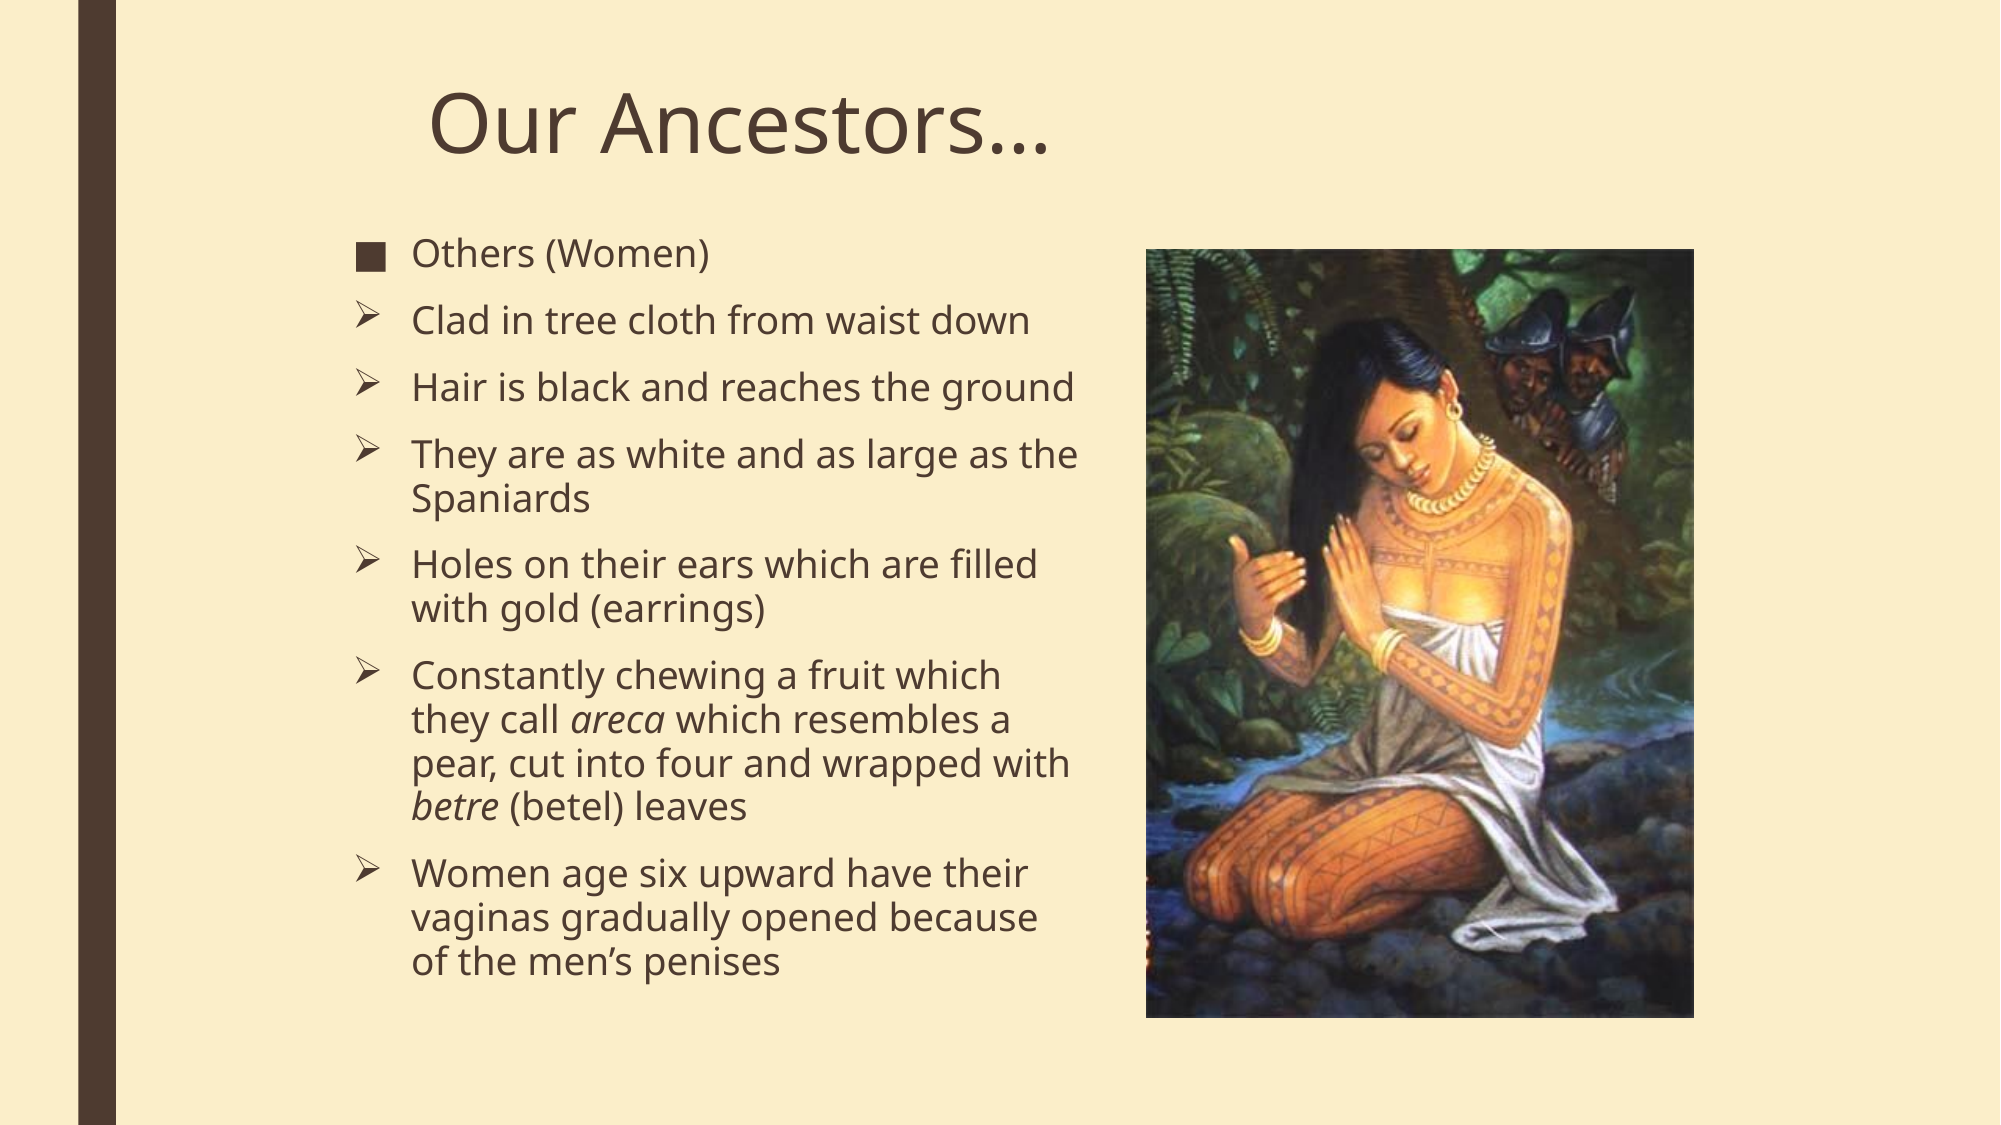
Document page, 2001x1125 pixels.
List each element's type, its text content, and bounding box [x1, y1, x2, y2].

picture [1146, 249, 1694, 1018]
title Our Ancestors… [412, 75, 1582, 227]
list Others (Women) Clad in tree cloth from waist down Hair is black and reaches the ground They are as white and as large as the Spaniards Holes on their ears which are filled with gold (earrings) Constantly chewing a fruit which they call areca which resembles a pear, cut into four and wrapped with betre (betel) leaves Women age six upward have their vaginas gradually opened because of the men’s penises [337, 224, 1100, 1025]
